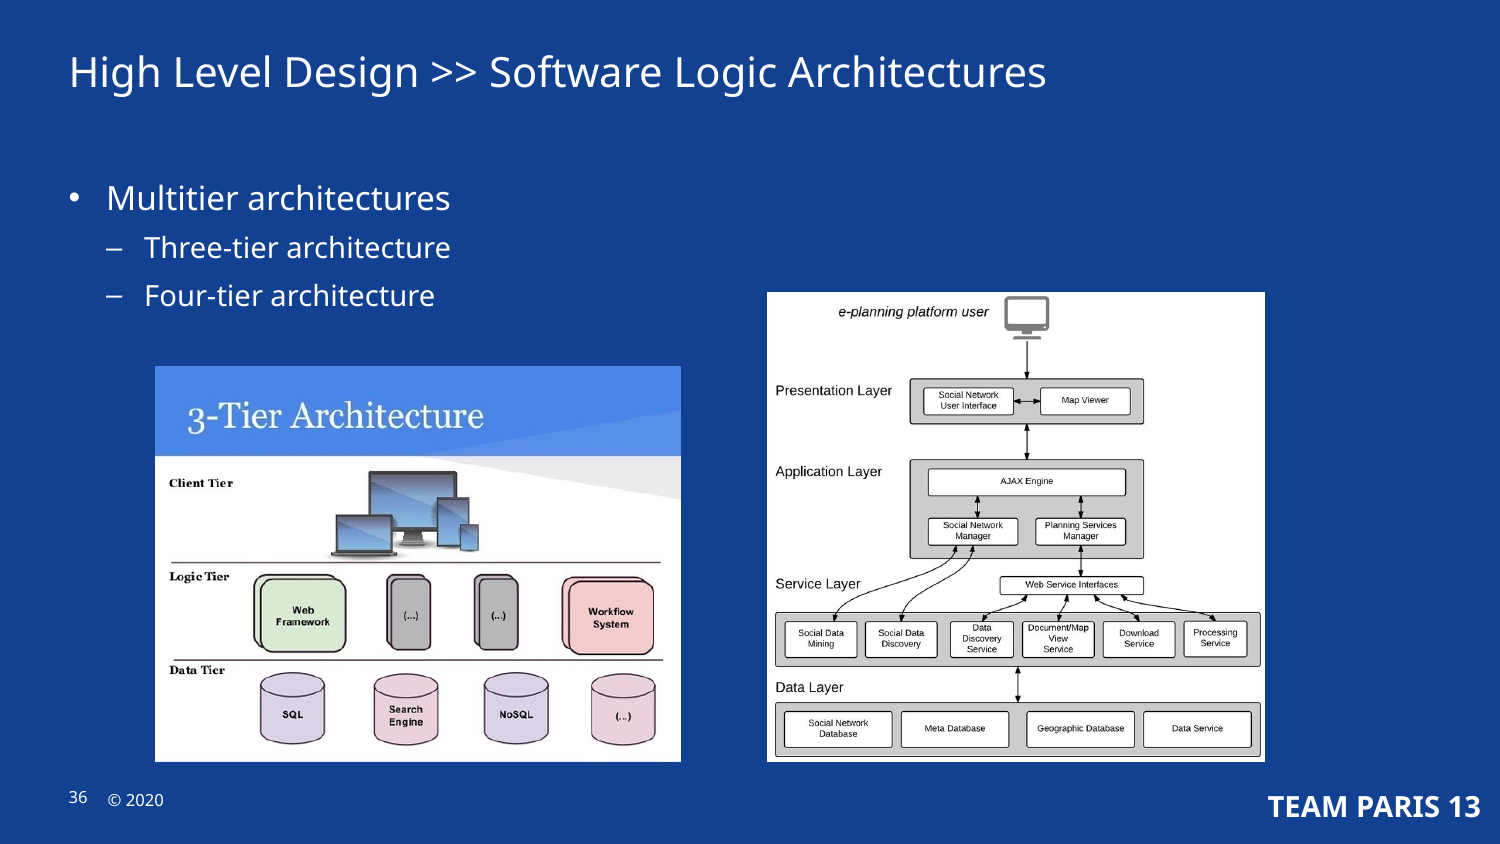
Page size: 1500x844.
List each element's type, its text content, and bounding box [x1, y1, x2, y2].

list Multitier architectures Three-tier architecture Four-tier architecture [68, 177, 1432, 762]
picture [767, 292, 1265, 762]
picture [155, 366, 681, 762]
list High Level Design >> Software Logic Architectures [68, 46, 1432, 97]
